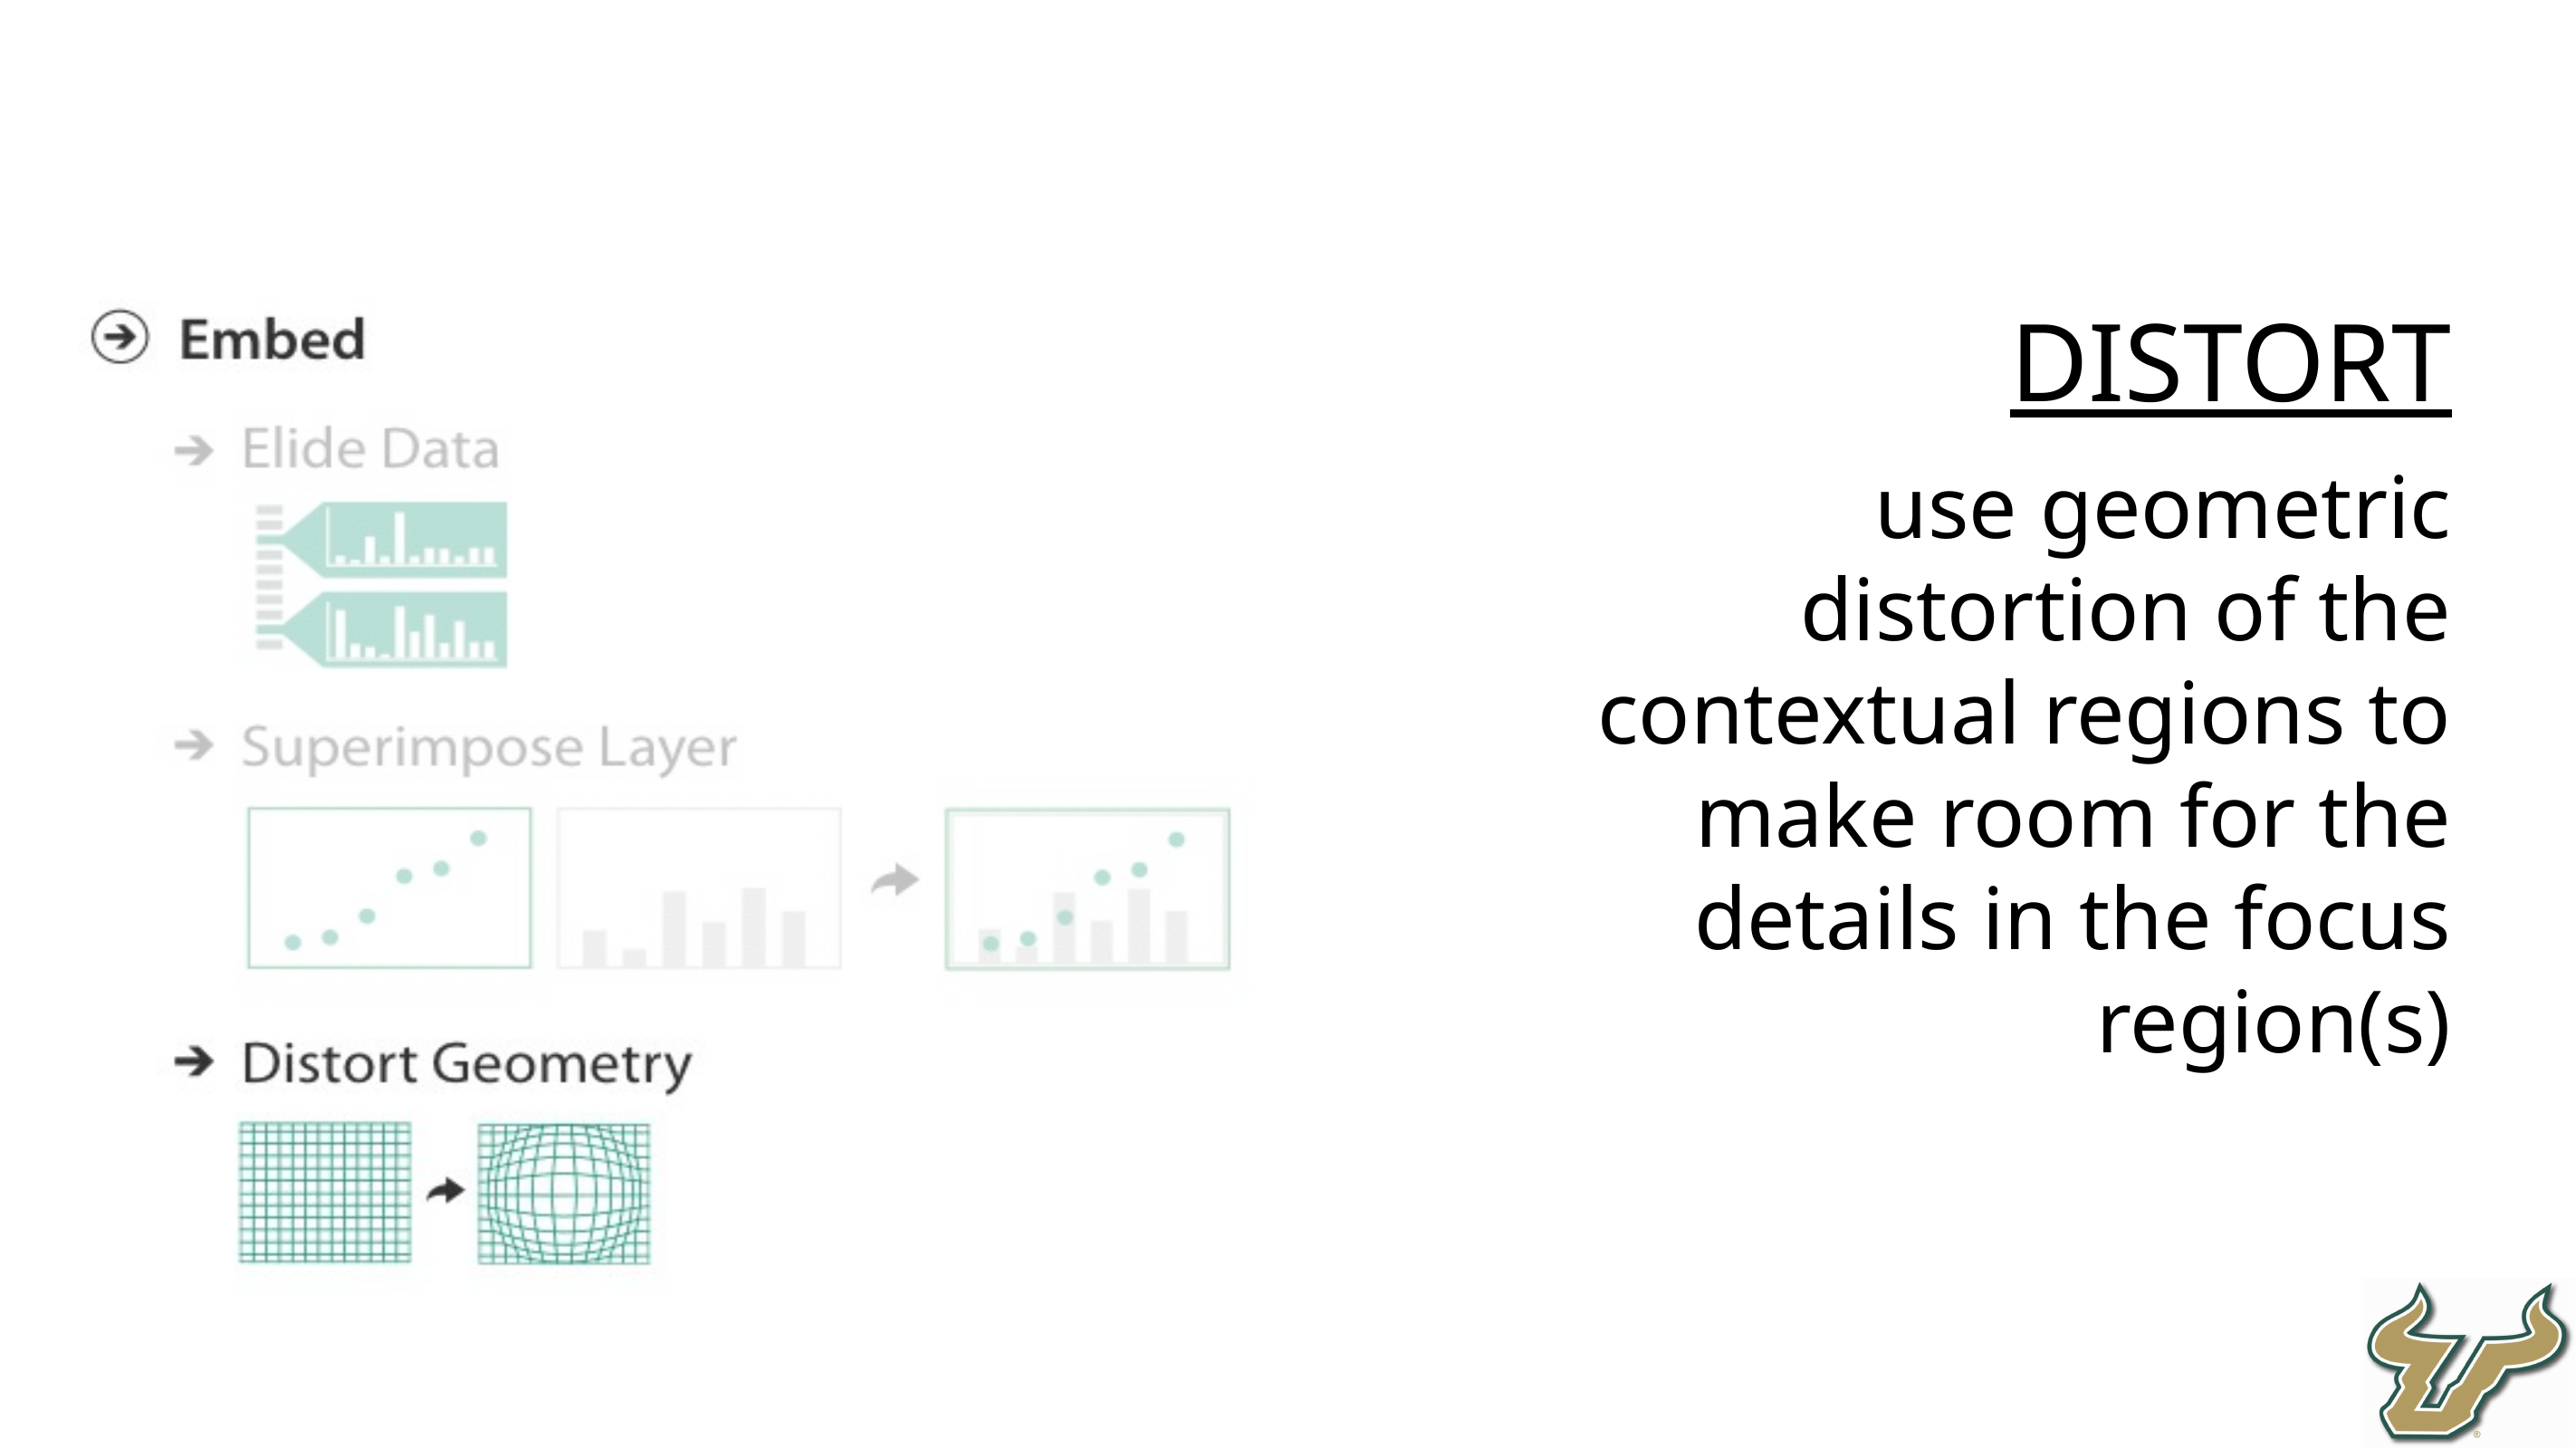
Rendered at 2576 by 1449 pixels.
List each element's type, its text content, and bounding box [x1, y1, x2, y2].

text_box [2, 1008, 1319, 1294]
picture [2363, 1278, 2576, 1448]
text_box [2, 226, 1319, 398]
text_box [0, 398, 1323, 1008]
list distort use geometric distortion of the contextual regions to make room for the details in the focus region(s) [1378, 210, 2466, 1310]
